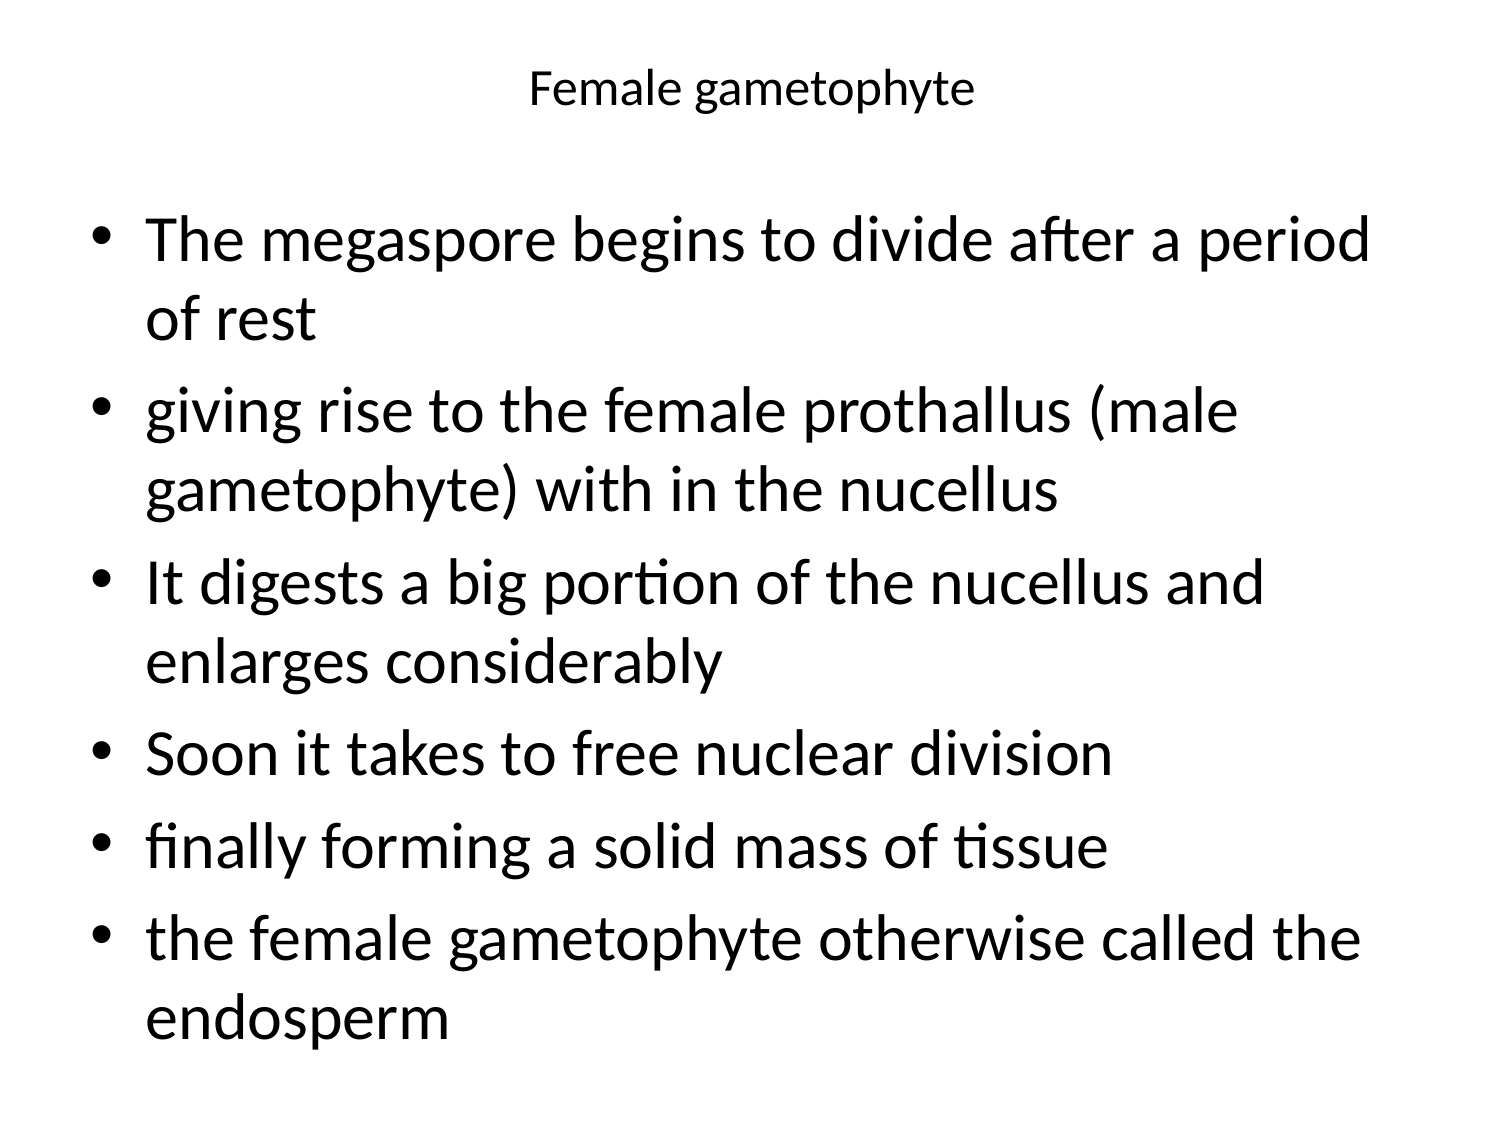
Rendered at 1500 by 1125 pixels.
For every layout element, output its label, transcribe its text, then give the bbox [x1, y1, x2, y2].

list The megaspore begins to divide after a period of rest giving rise to the female prothallus (male gametophyte) with in the nucellus It digests a big portion of the nucellus and enlarges considerably Soon it takes to free nuclear division finally forming a solid mass of tissue the female gametophyte otherwise called the endosperm [75, 187, 1430, 1067]
title Female gametophyte [75, 45, 1430, 187]
